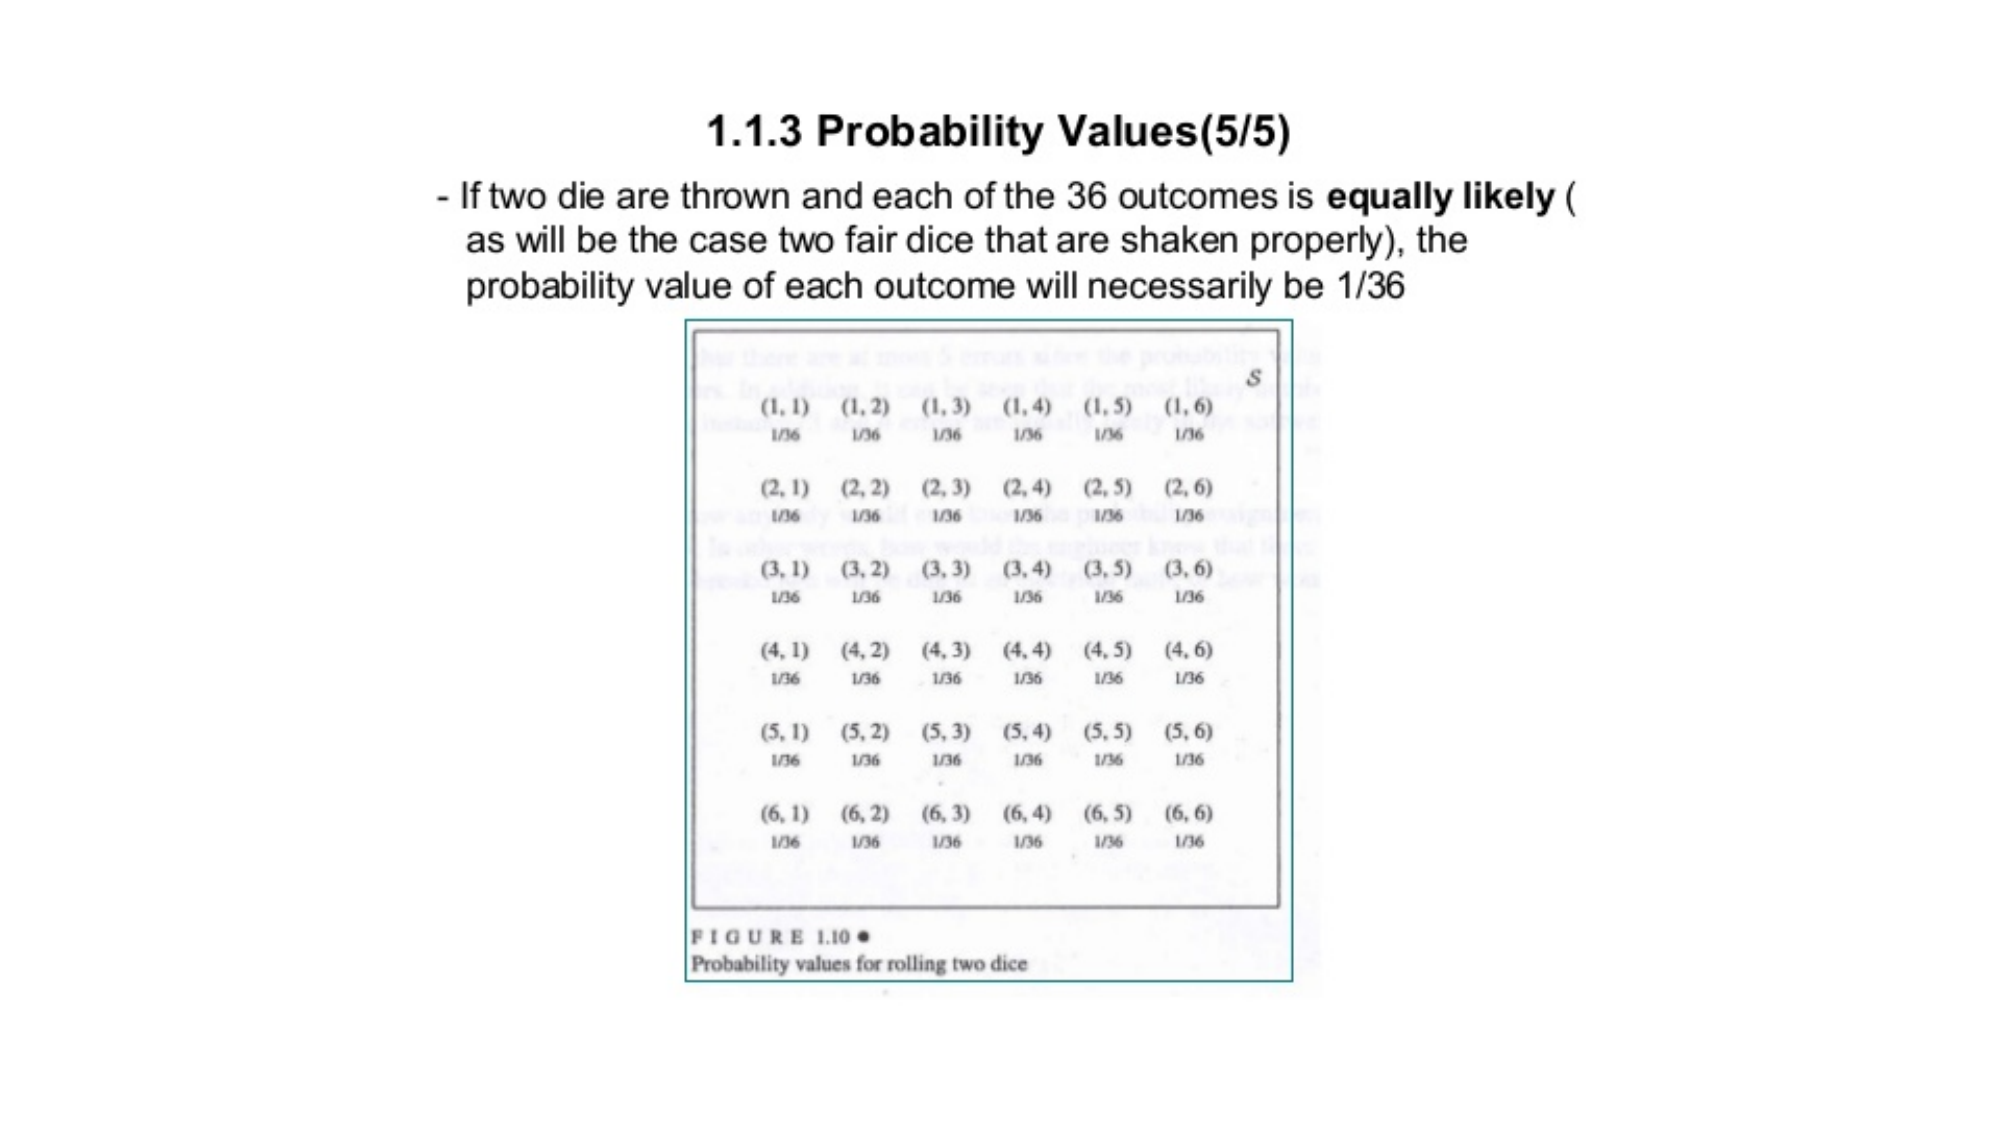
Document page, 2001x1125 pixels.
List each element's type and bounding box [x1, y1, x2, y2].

picture [335, 63, 1665, 1062]
